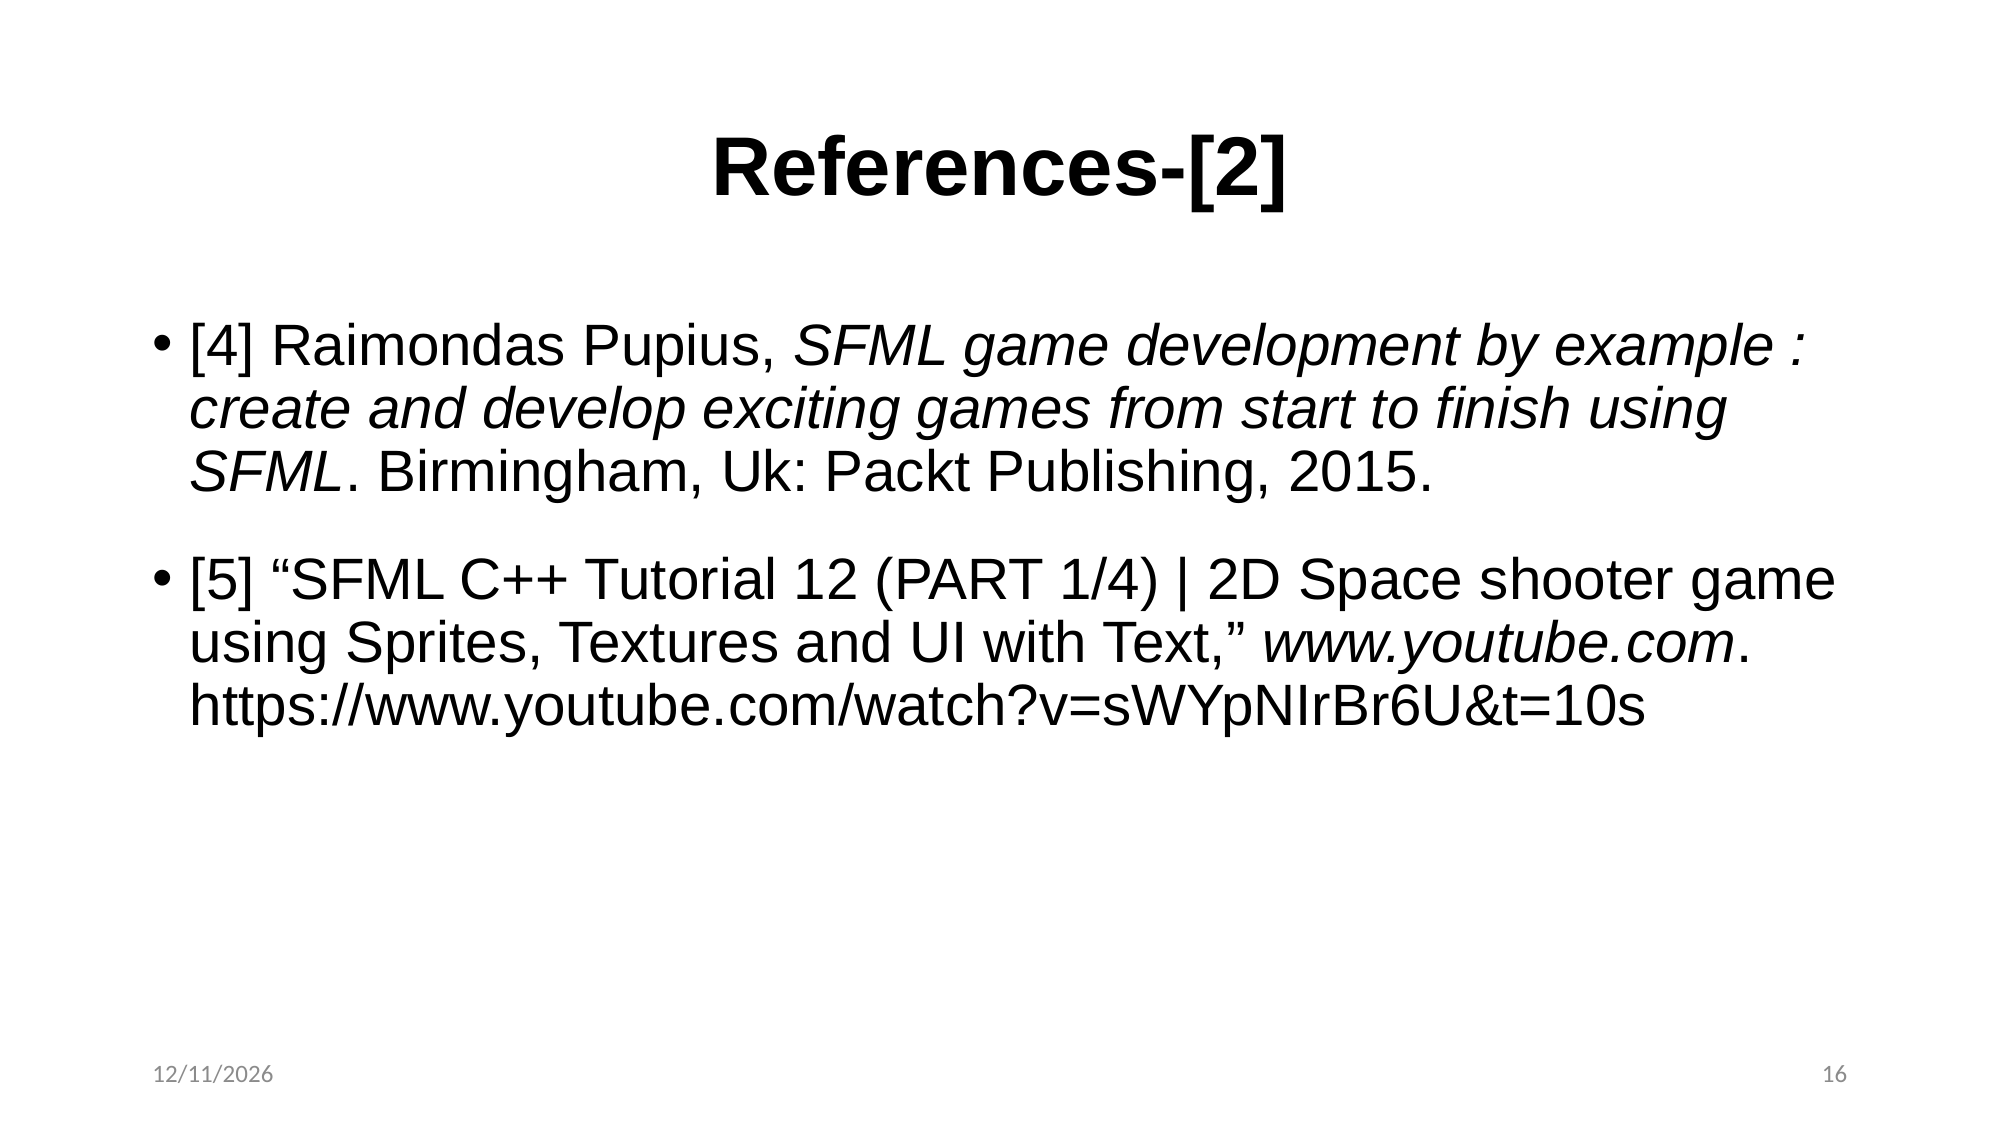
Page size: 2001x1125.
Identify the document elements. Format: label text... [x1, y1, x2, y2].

slide_number 16 [1412, 1042, 1863, 1103]
title References-[2] [137, 59, 1863, 278]
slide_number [137, 1042, 588, 1103]
list [4] Raimondas Pupius, SFML game development by example : create and develop exciting games from start to finish using SFML. Birmingham, Uk: Packt Publishing, 2015. [5] “SFML C++ Tutorial 12 (PART 1/4) | 2D Space shooter game using Sprites, Textures and UI with Text,” www.youtube.com. https://www.youtube.com/watch?v=sWYpNIrBr6U&t=10s [137, 307, 1863, 1014]
